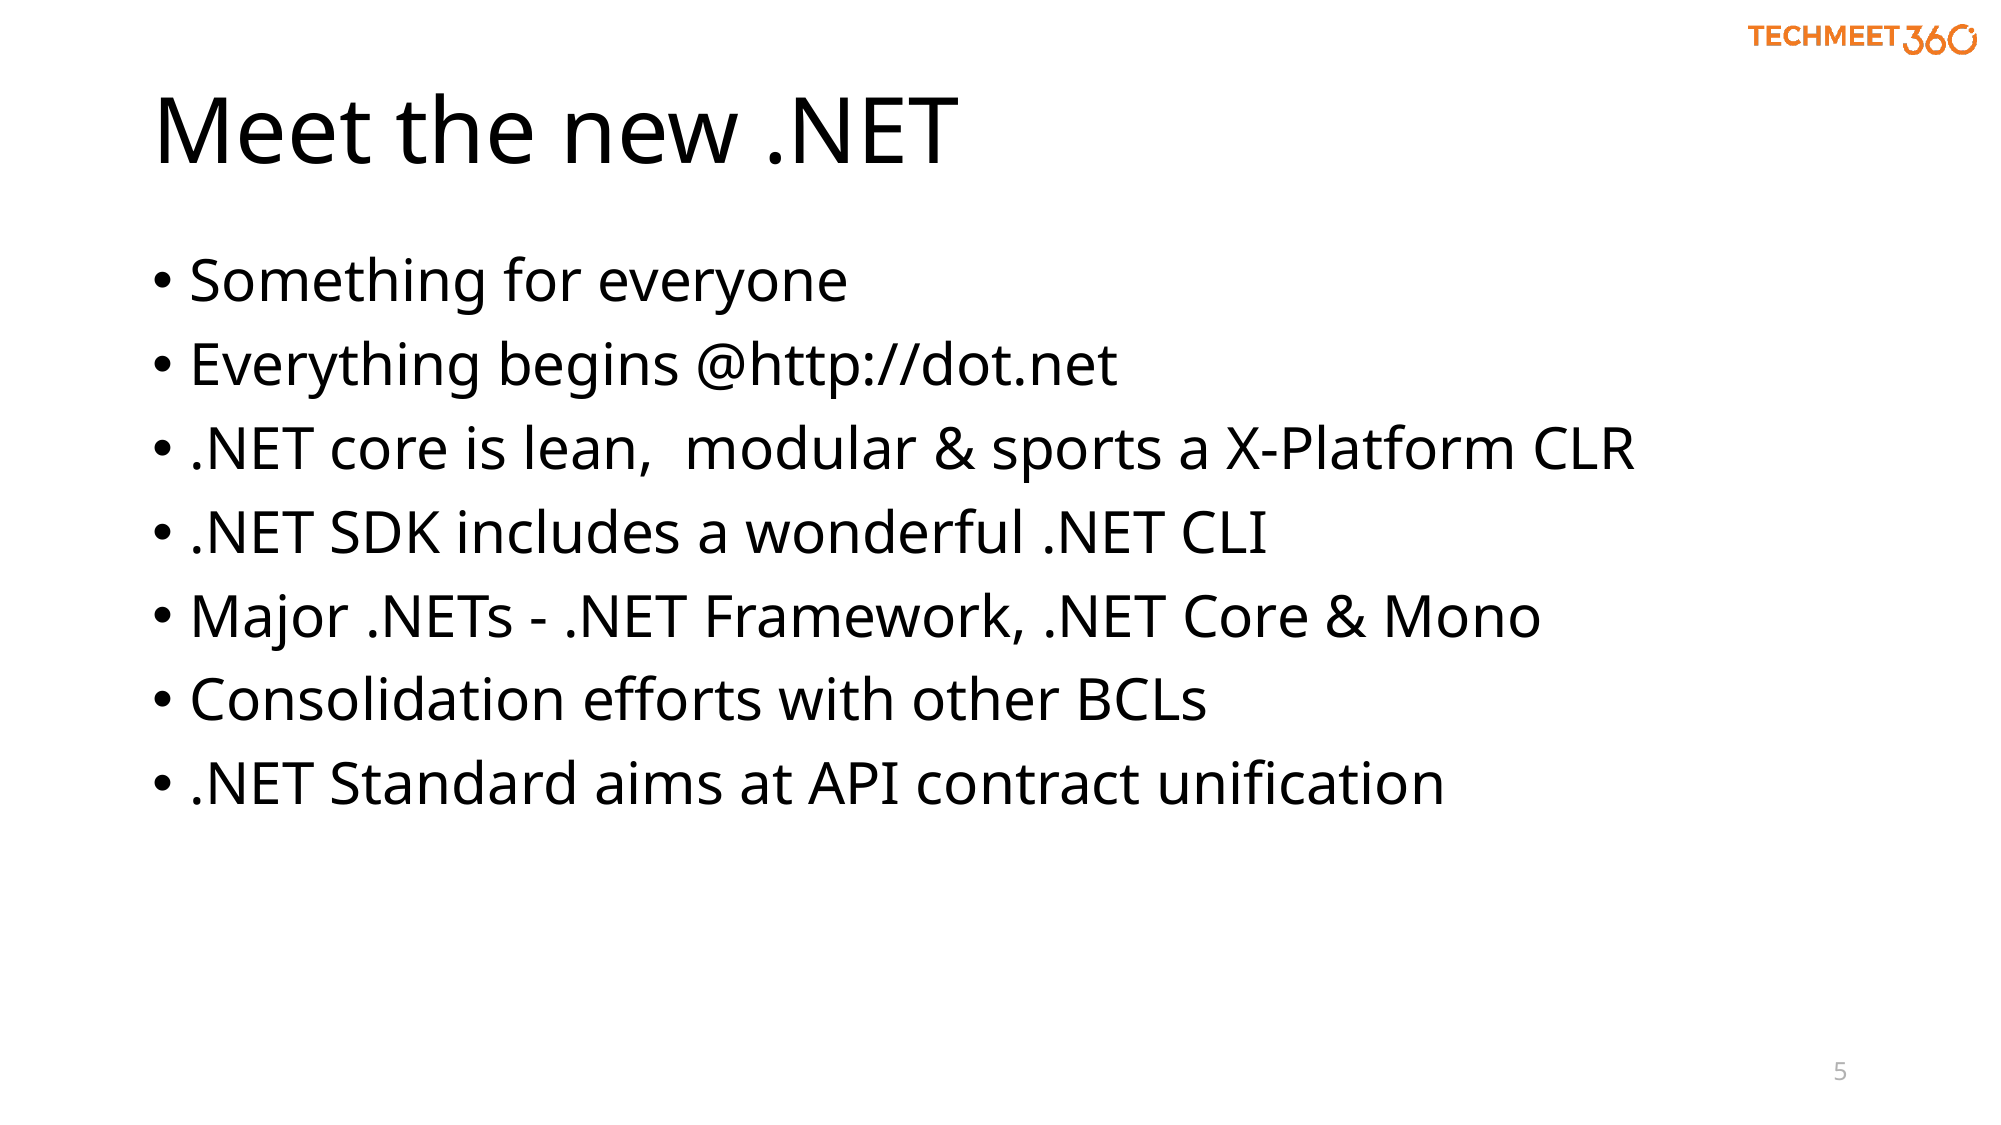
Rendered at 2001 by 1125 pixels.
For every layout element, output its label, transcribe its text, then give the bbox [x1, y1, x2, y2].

title Meet the new .NET [137, 59, 1863, 209]
list Something for everyone Everything begins @http://dot.net .NET core is lean, modular & sports a X-Platform CLR .NET SDK includes a wonderful .NET CLI Major .NETs - .NET Framework, .NET Core & Mono Consolidation efforts with other BCLs .NET Standard aims at API contract unification [137, 244, 1863, 1014]
picture [1748, 24, 1977, 55]
slide_number 5 [1412, 1042, 1863, 1103]
